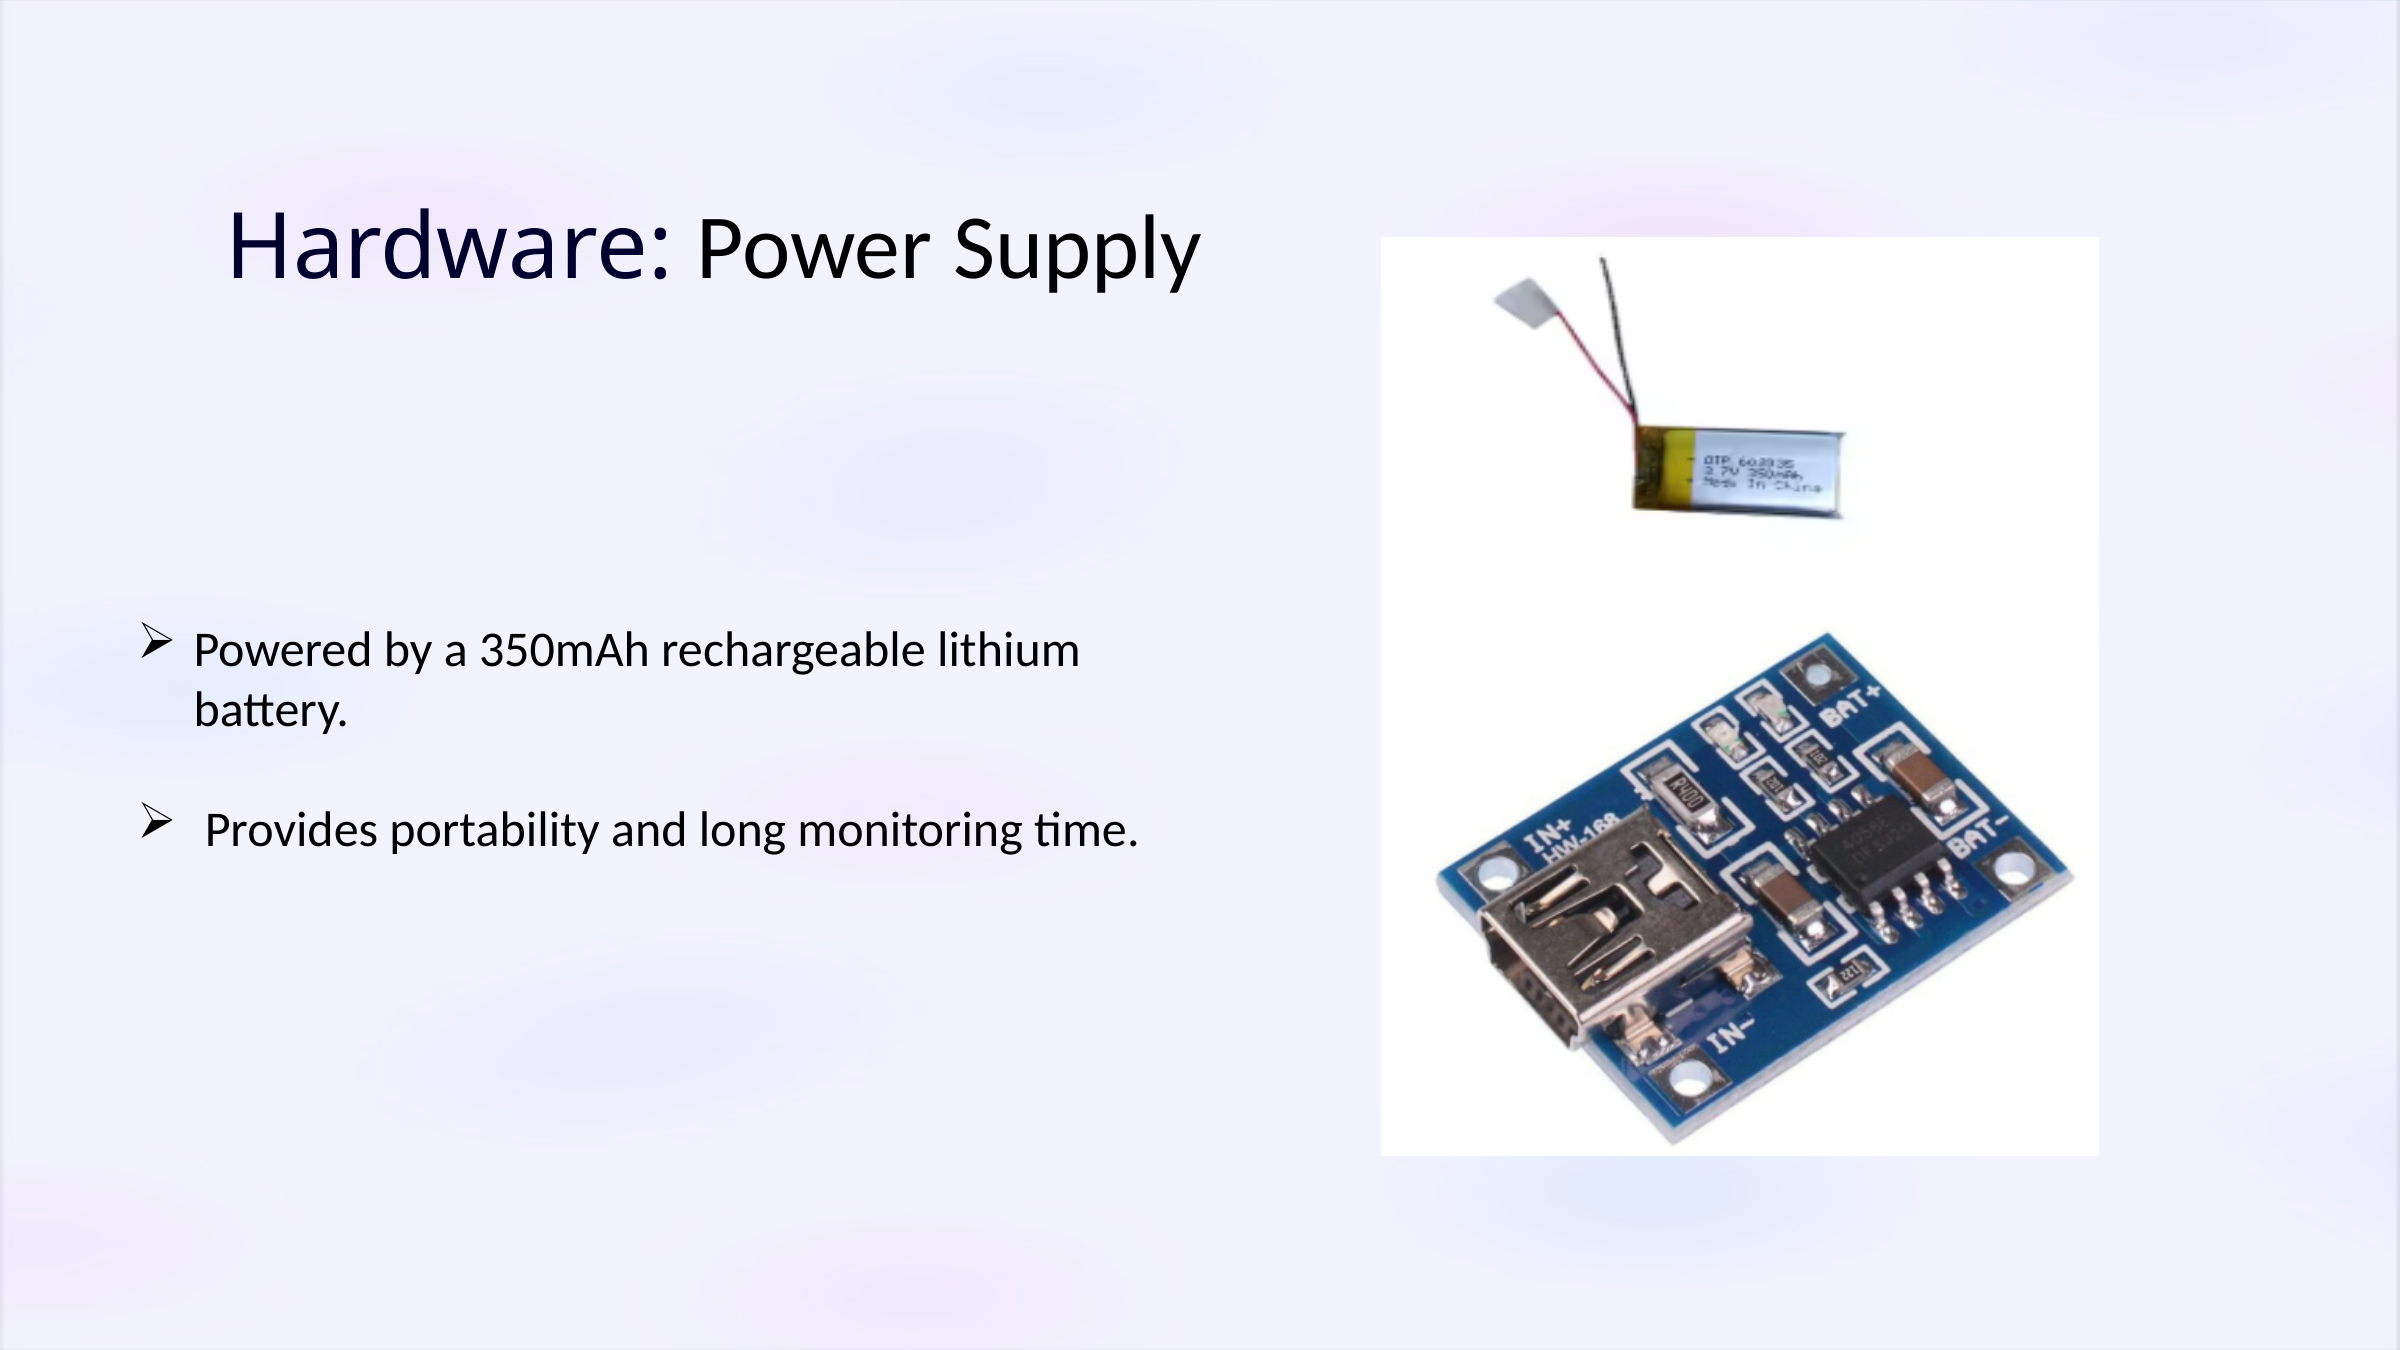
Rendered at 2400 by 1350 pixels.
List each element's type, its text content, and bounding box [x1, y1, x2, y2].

text_box Powered by a 350mAh rechargeable lithium battery. Provides portability and long monitoring time. [122, 609, 1263, 864]
text_box Hardware: Power Supply [210, 179, 1316, 304]
picture [1380, 237, 2099, 1156]
